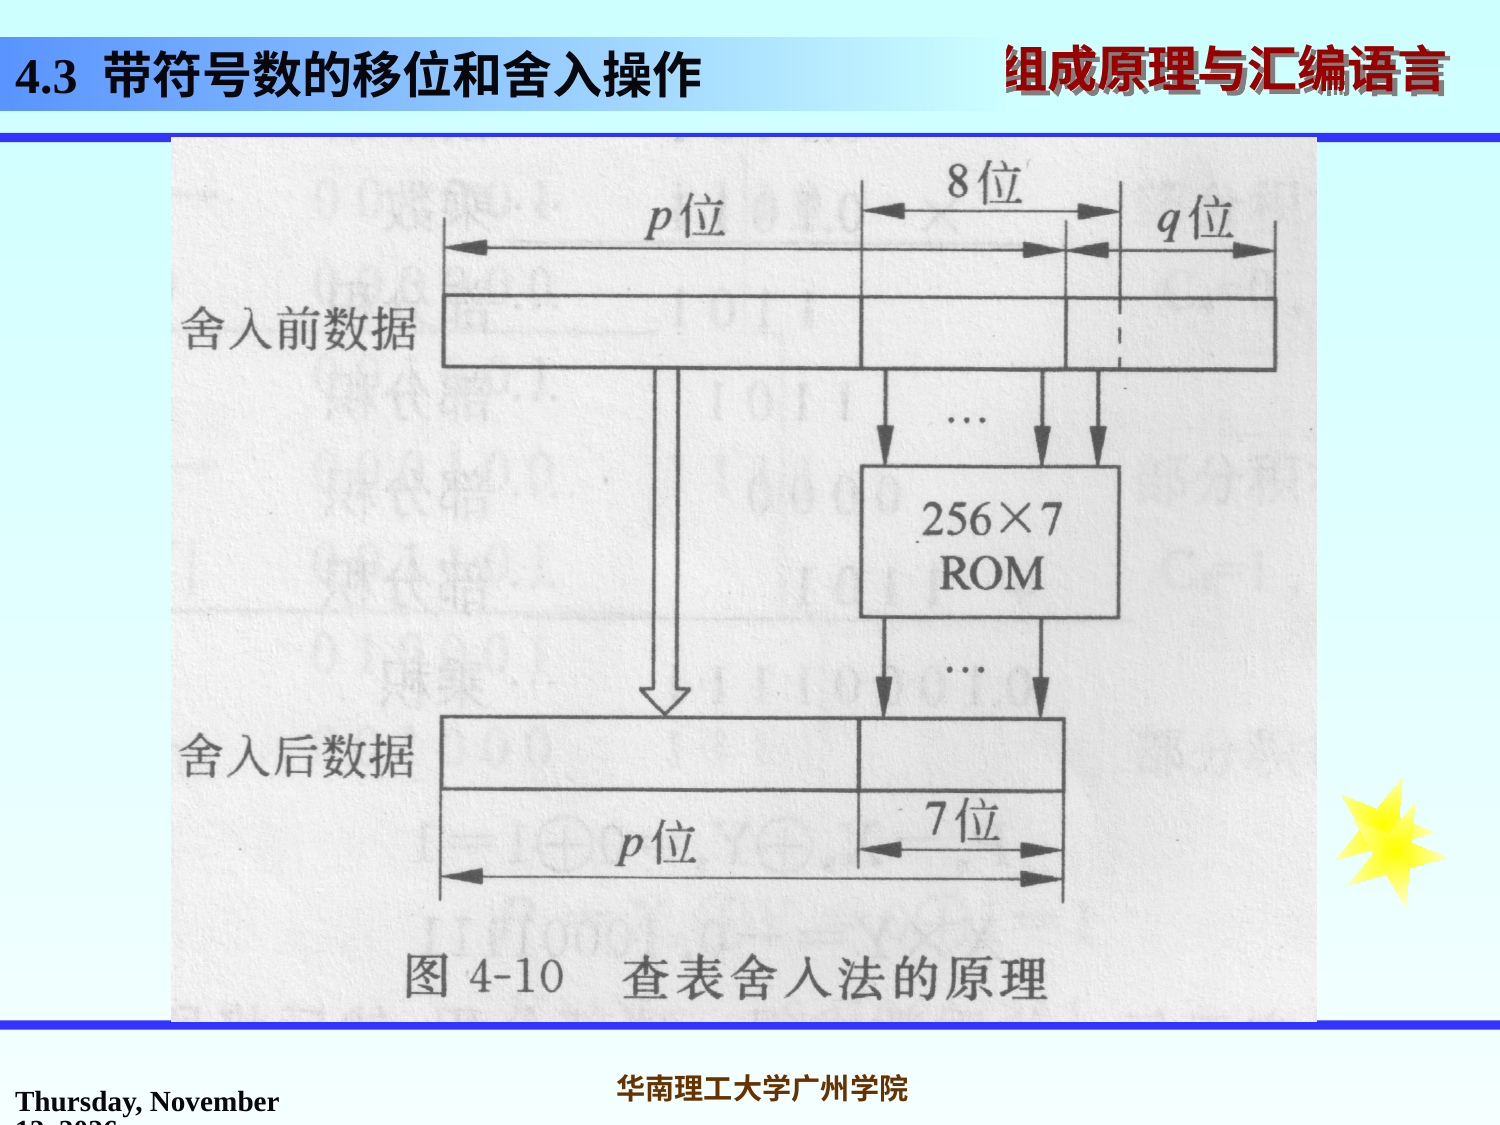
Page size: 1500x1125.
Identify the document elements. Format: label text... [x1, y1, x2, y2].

footer 华南理工大学广州学院 [525, 1050, 1000, 1125]
picture [170, 136, 1318, 1022]
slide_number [0, 1050, 313, 1125]
title 4.3 带符号数的移位和舍入操作 [0, 37, 1007, 111]
